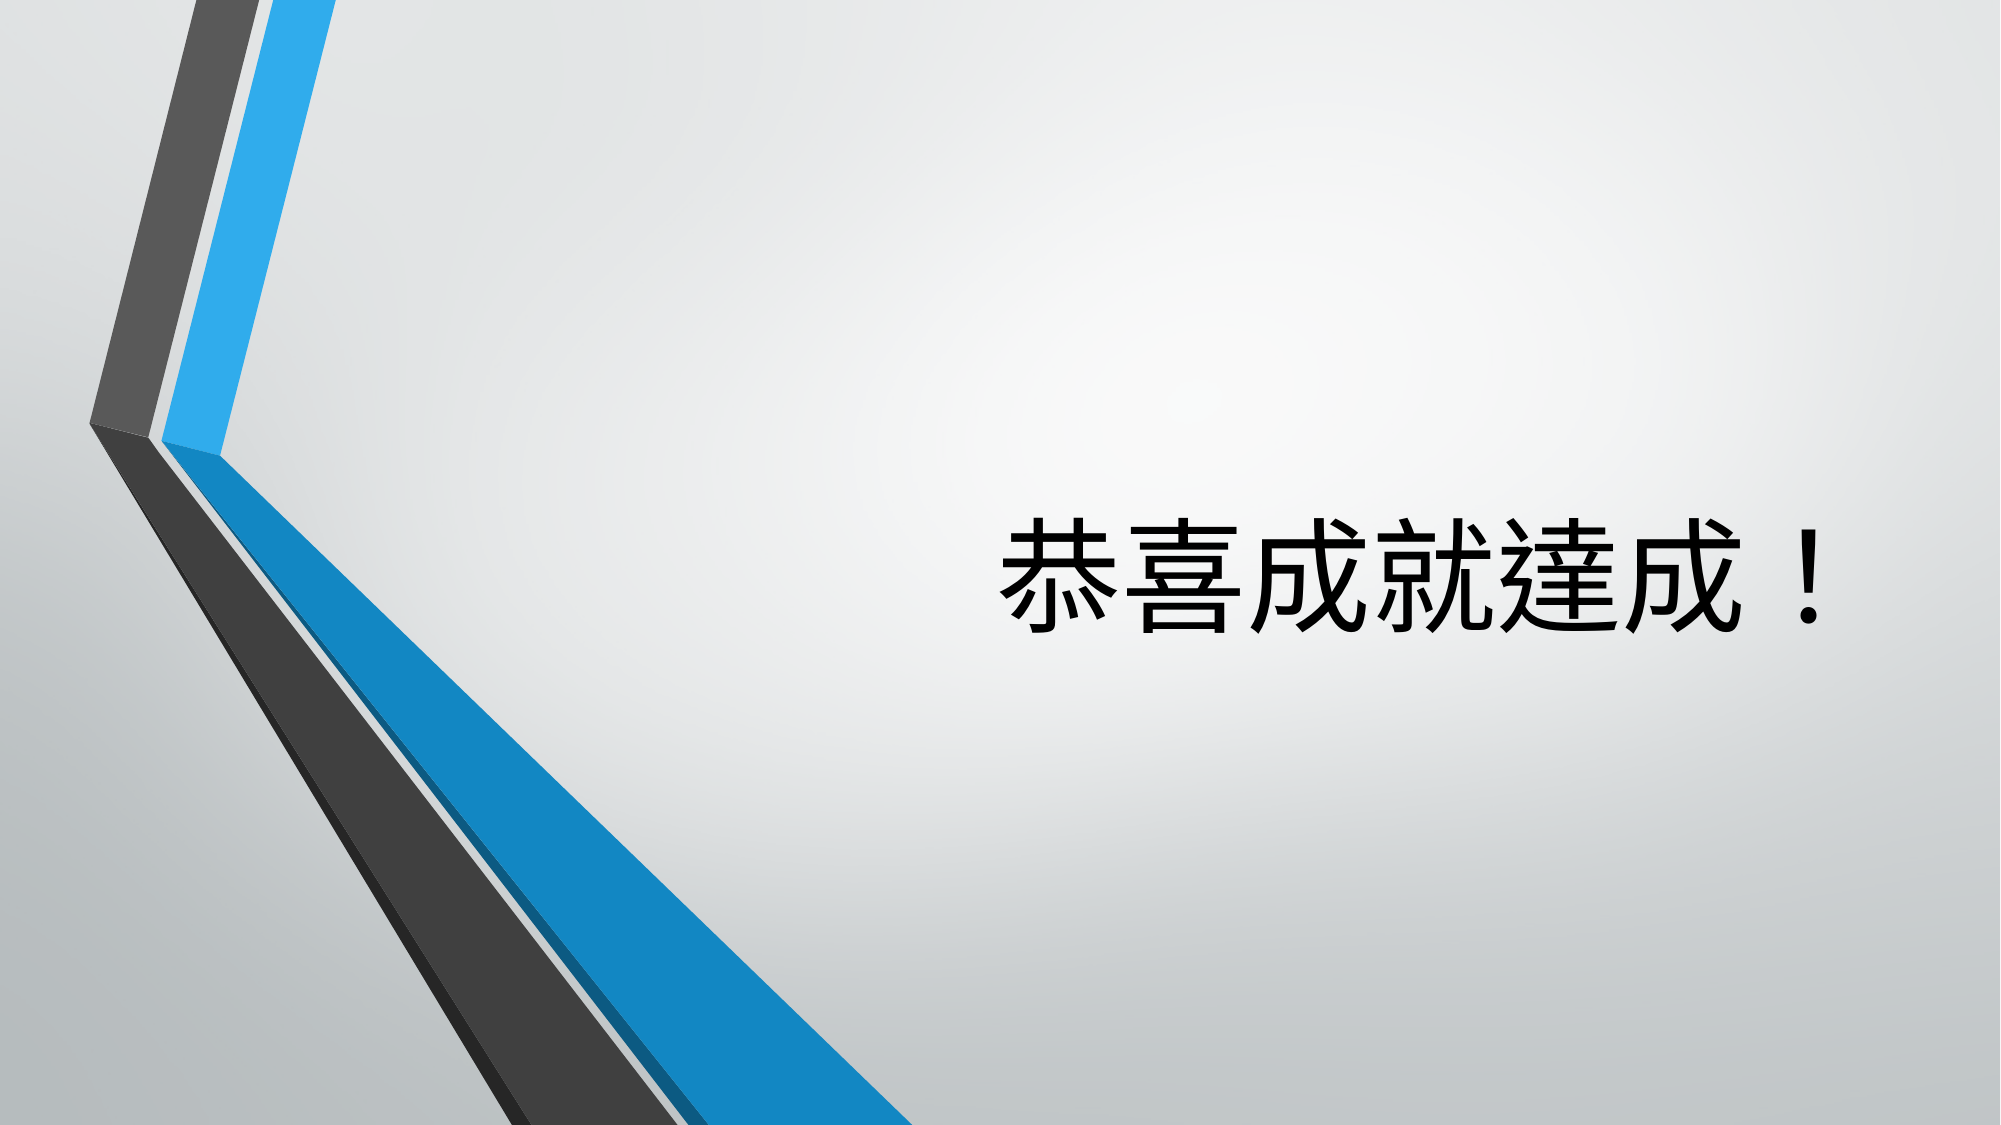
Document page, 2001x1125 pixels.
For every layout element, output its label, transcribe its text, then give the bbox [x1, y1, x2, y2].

title 恭喜成就達成！ [480, 226, 1887, 656]
